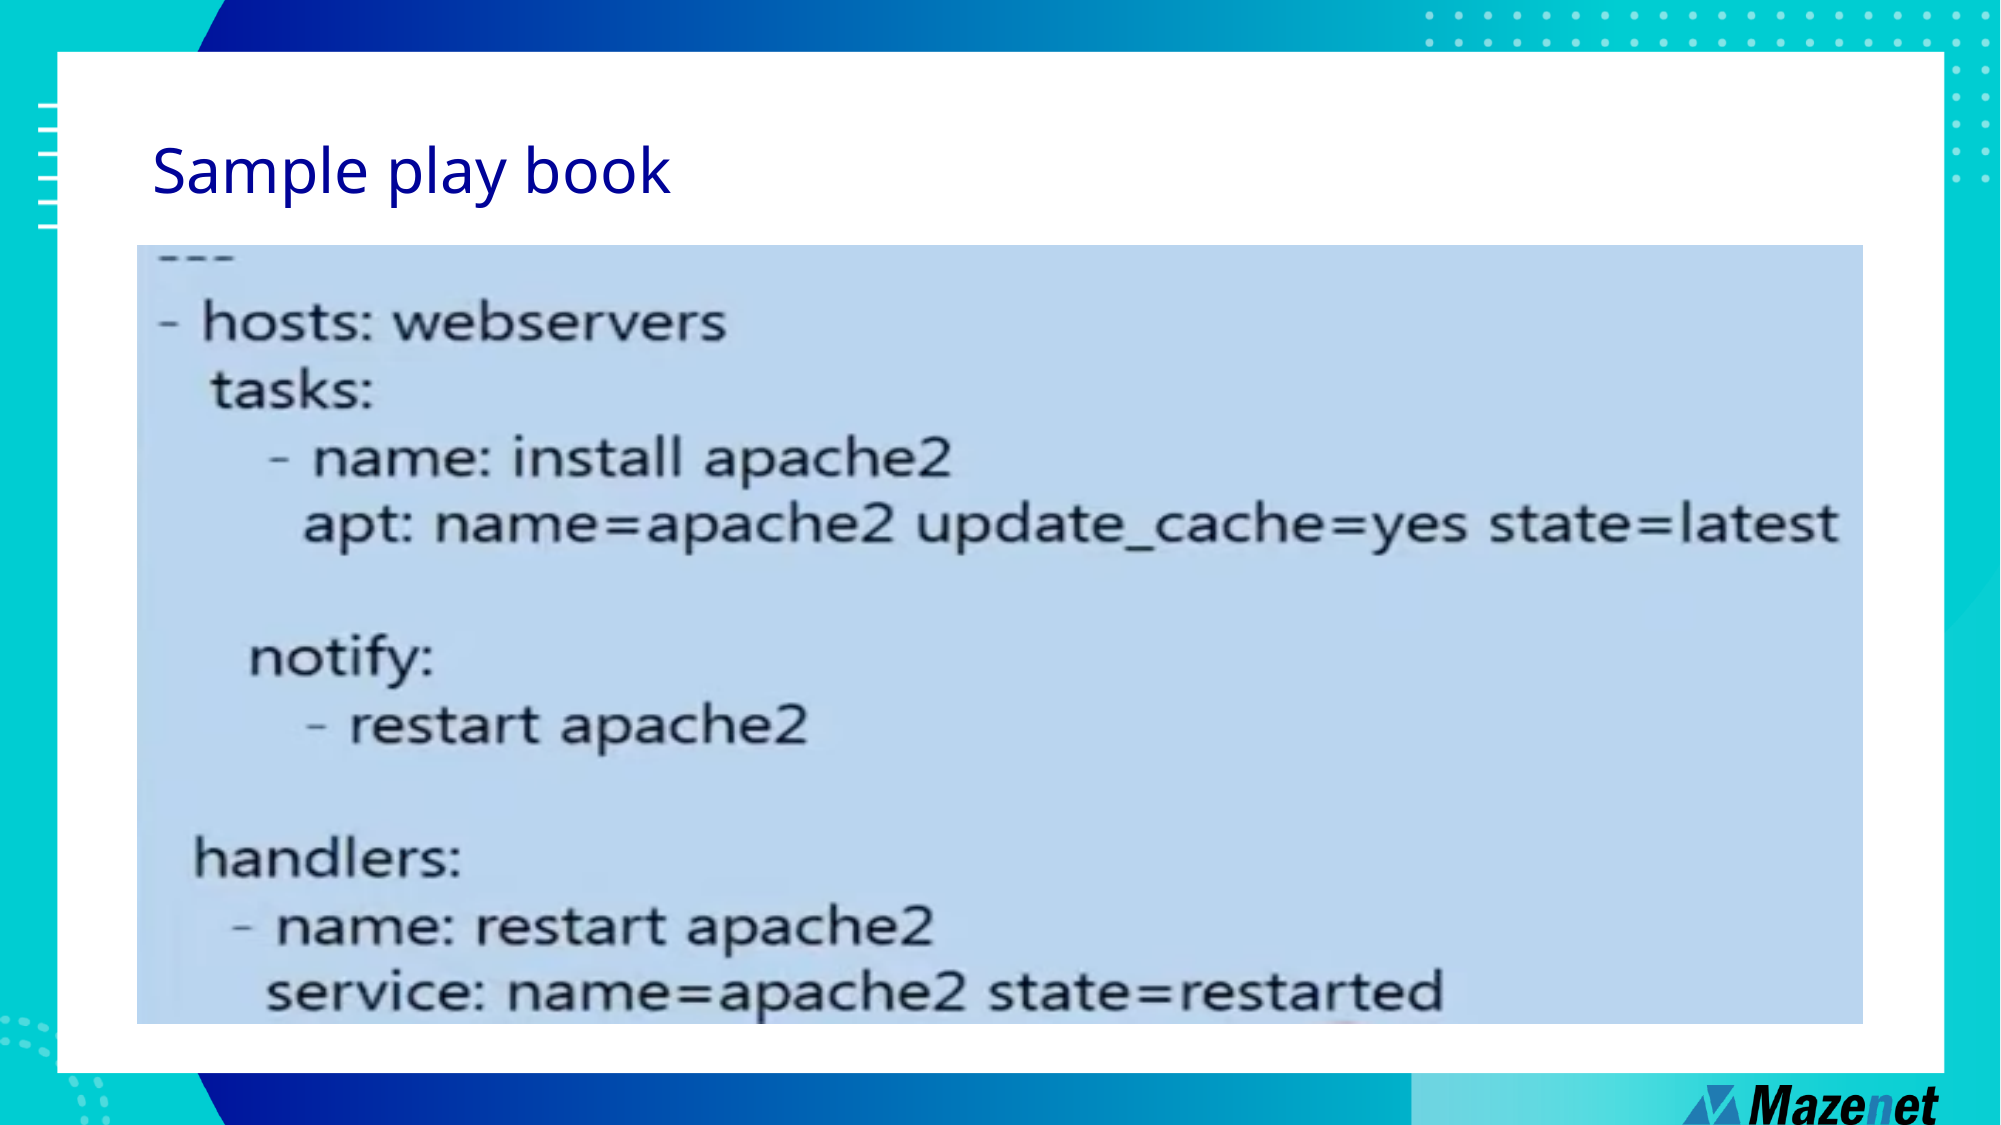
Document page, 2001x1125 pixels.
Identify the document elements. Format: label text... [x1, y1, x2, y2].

picture [0, 0, 2001, 1125]
title Sample play book [137, 100, 1863, 245]
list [137, 245, 1863, 1025]
